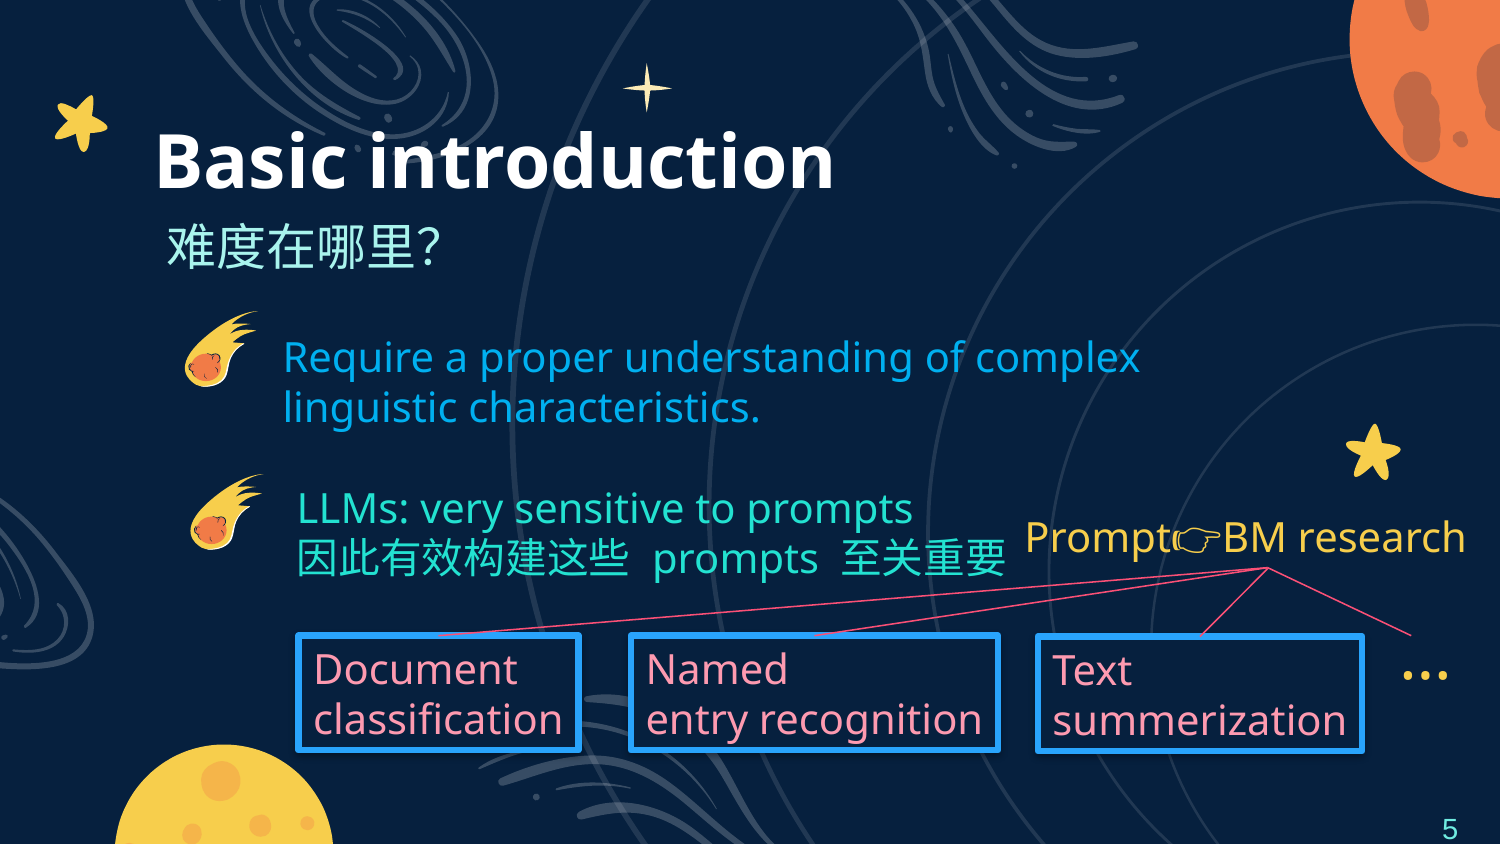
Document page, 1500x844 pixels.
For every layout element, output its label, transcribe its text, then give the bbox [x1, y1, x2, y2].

title Basic introduction [138, 98, 905, 192]
text_box … [1384, 605, 1467, 700]
text_box Require a proper understanding of complex linguistic characteristics. [267, 323, 1255, 438]
text_box Prompt👉BM research [1009, 502, 1500, 568]
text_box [1199, 568, 1265, 637]
text_box Named entry recognition [628, 644, 1001, 753]
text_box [170, 310, 259, 387]
text_box 5 [1427, 803, 1474, 844]
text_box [814, 568, 1197, 636]
text_box Text summerization [1035, 644, 1365, 754]
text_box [438, 568, 812, 636]
text_box LLMs: very sensitive to prompts 因此有效构建这些 prompts 至关重要 [281, 473, 1269, 589]
text_box Document classification [295, 632, 582, 753]
text_box 难度在哪里？ [151, 207, 482, 283]
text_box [1267, 568, 1412, 636]
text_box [176, 473, 264, 550]
